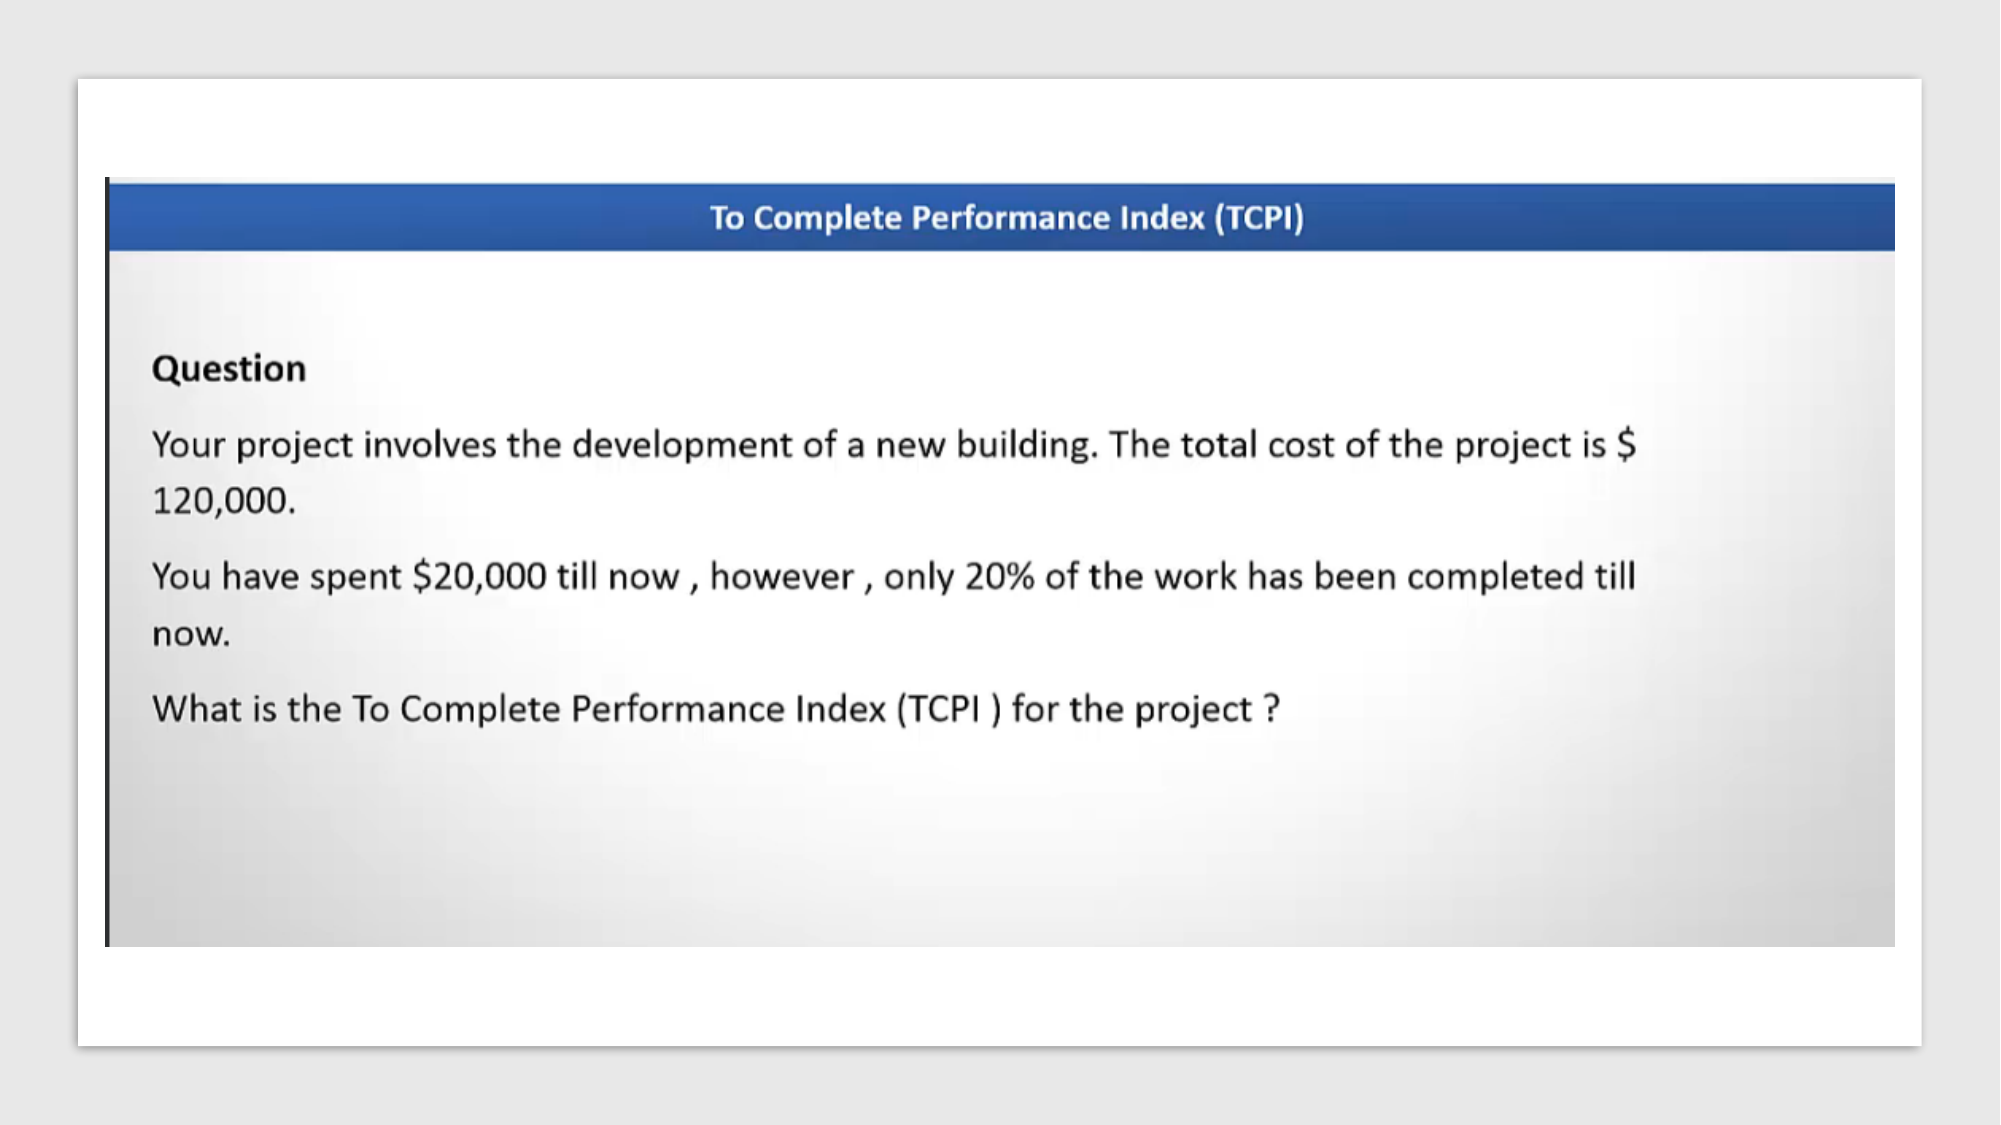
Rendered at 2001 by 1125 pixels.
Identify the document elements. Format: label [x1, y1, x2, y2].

text_box [77, 77, 1923, 1048]
text_box [0, 0, 2000, 1125]
list [104, 177, 1895, 948]
